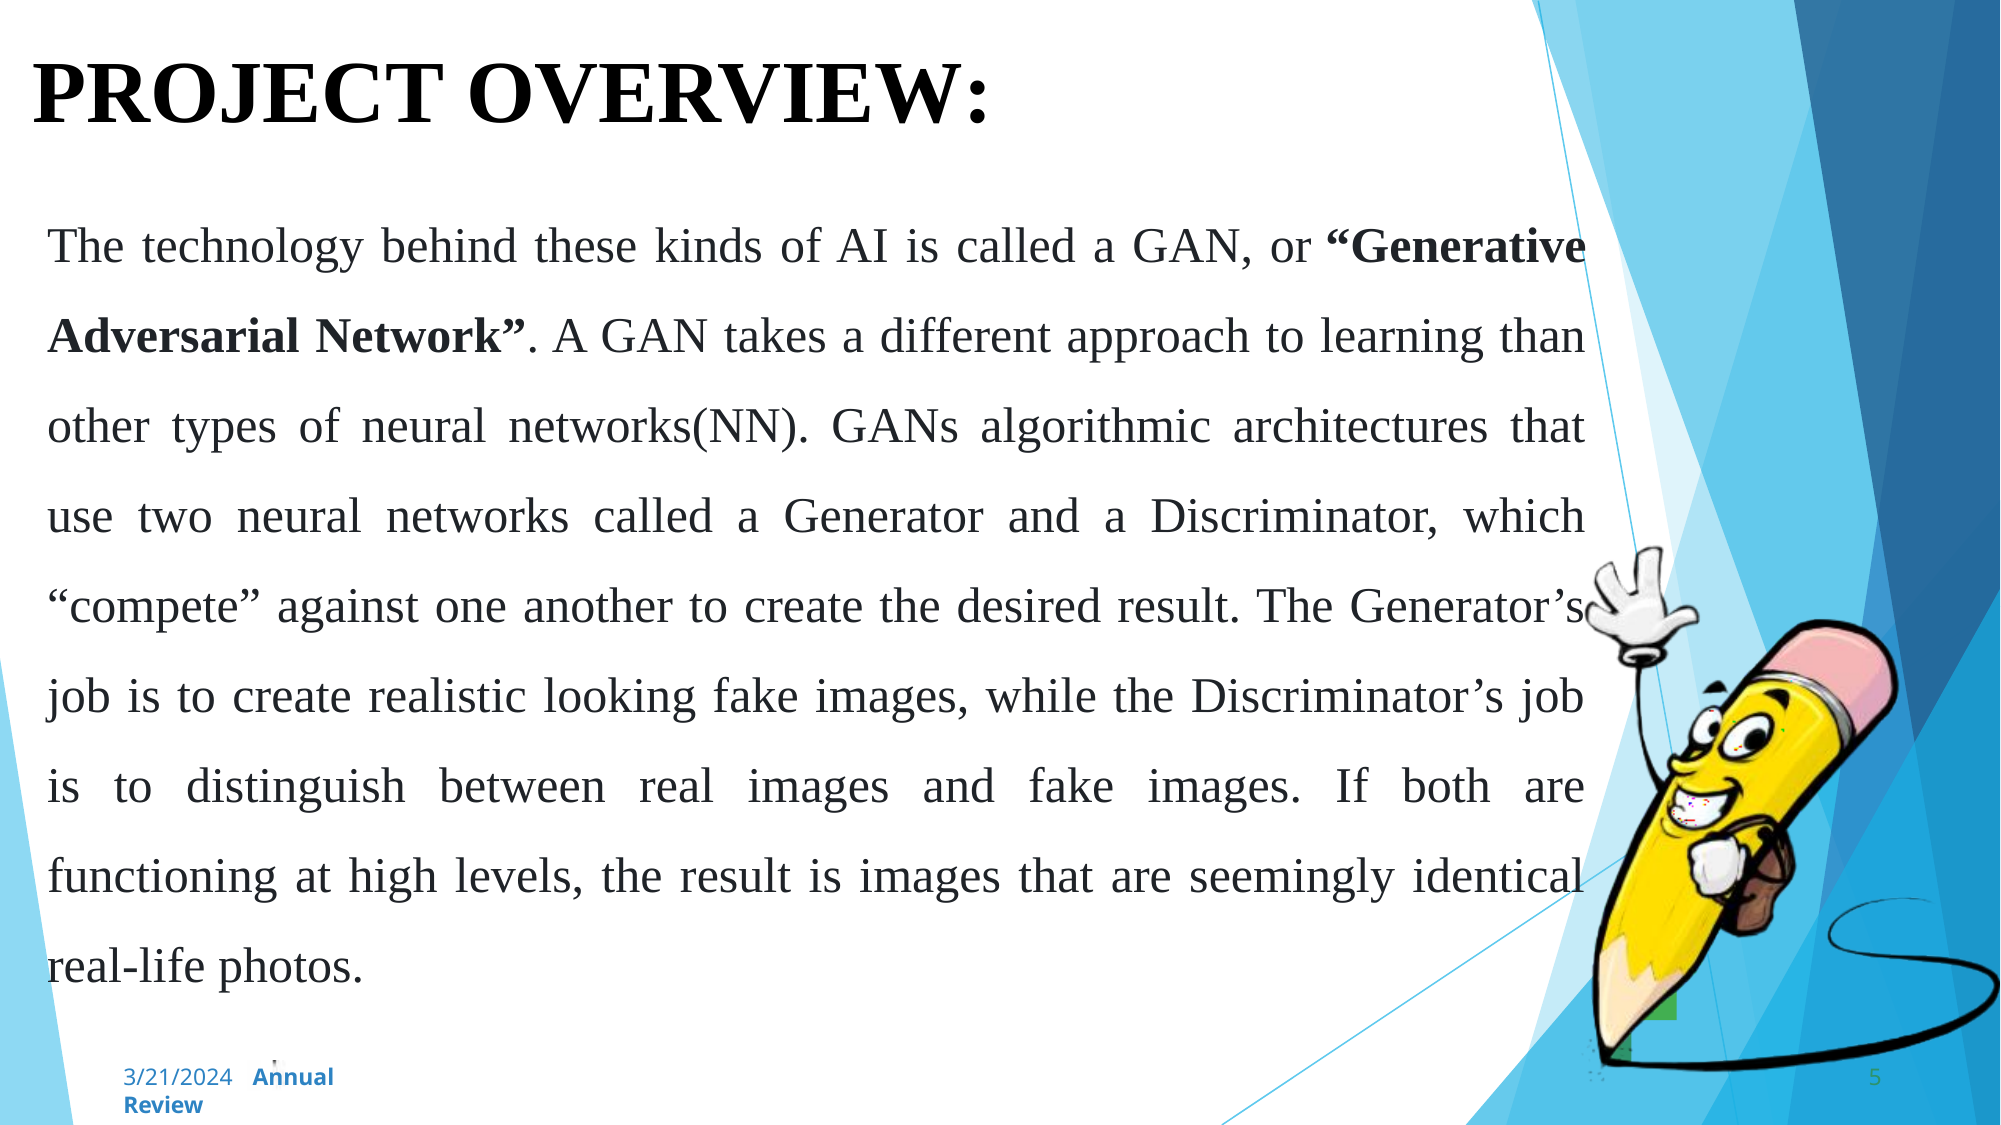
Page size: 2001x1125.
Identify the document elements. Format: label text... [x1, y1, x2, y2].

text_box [1487, 499, 2000, 1125]
title PROJECT OVERVIEW: [30, 31, 1538, 222]
picture [110, 1060, 463, 1094]
text_box The technology behind these kinds of AI is called a GAN, or “Generative Adversarial Network”. A GAN takes a different approach to learning than other types of neural networks(NN). GANs algorithmic architectures that use two neural networks called a Generator and a Discriminator, which “compete” against one another to create the desired result. The Generator’s job is to create realistic looking fake images, while the Discriminator’s job is to distinguish between real images and fake images. If both are functioning at high levels, the result is images that are seemingly identical real-life photos. [32, 174, 1602, 1125]
